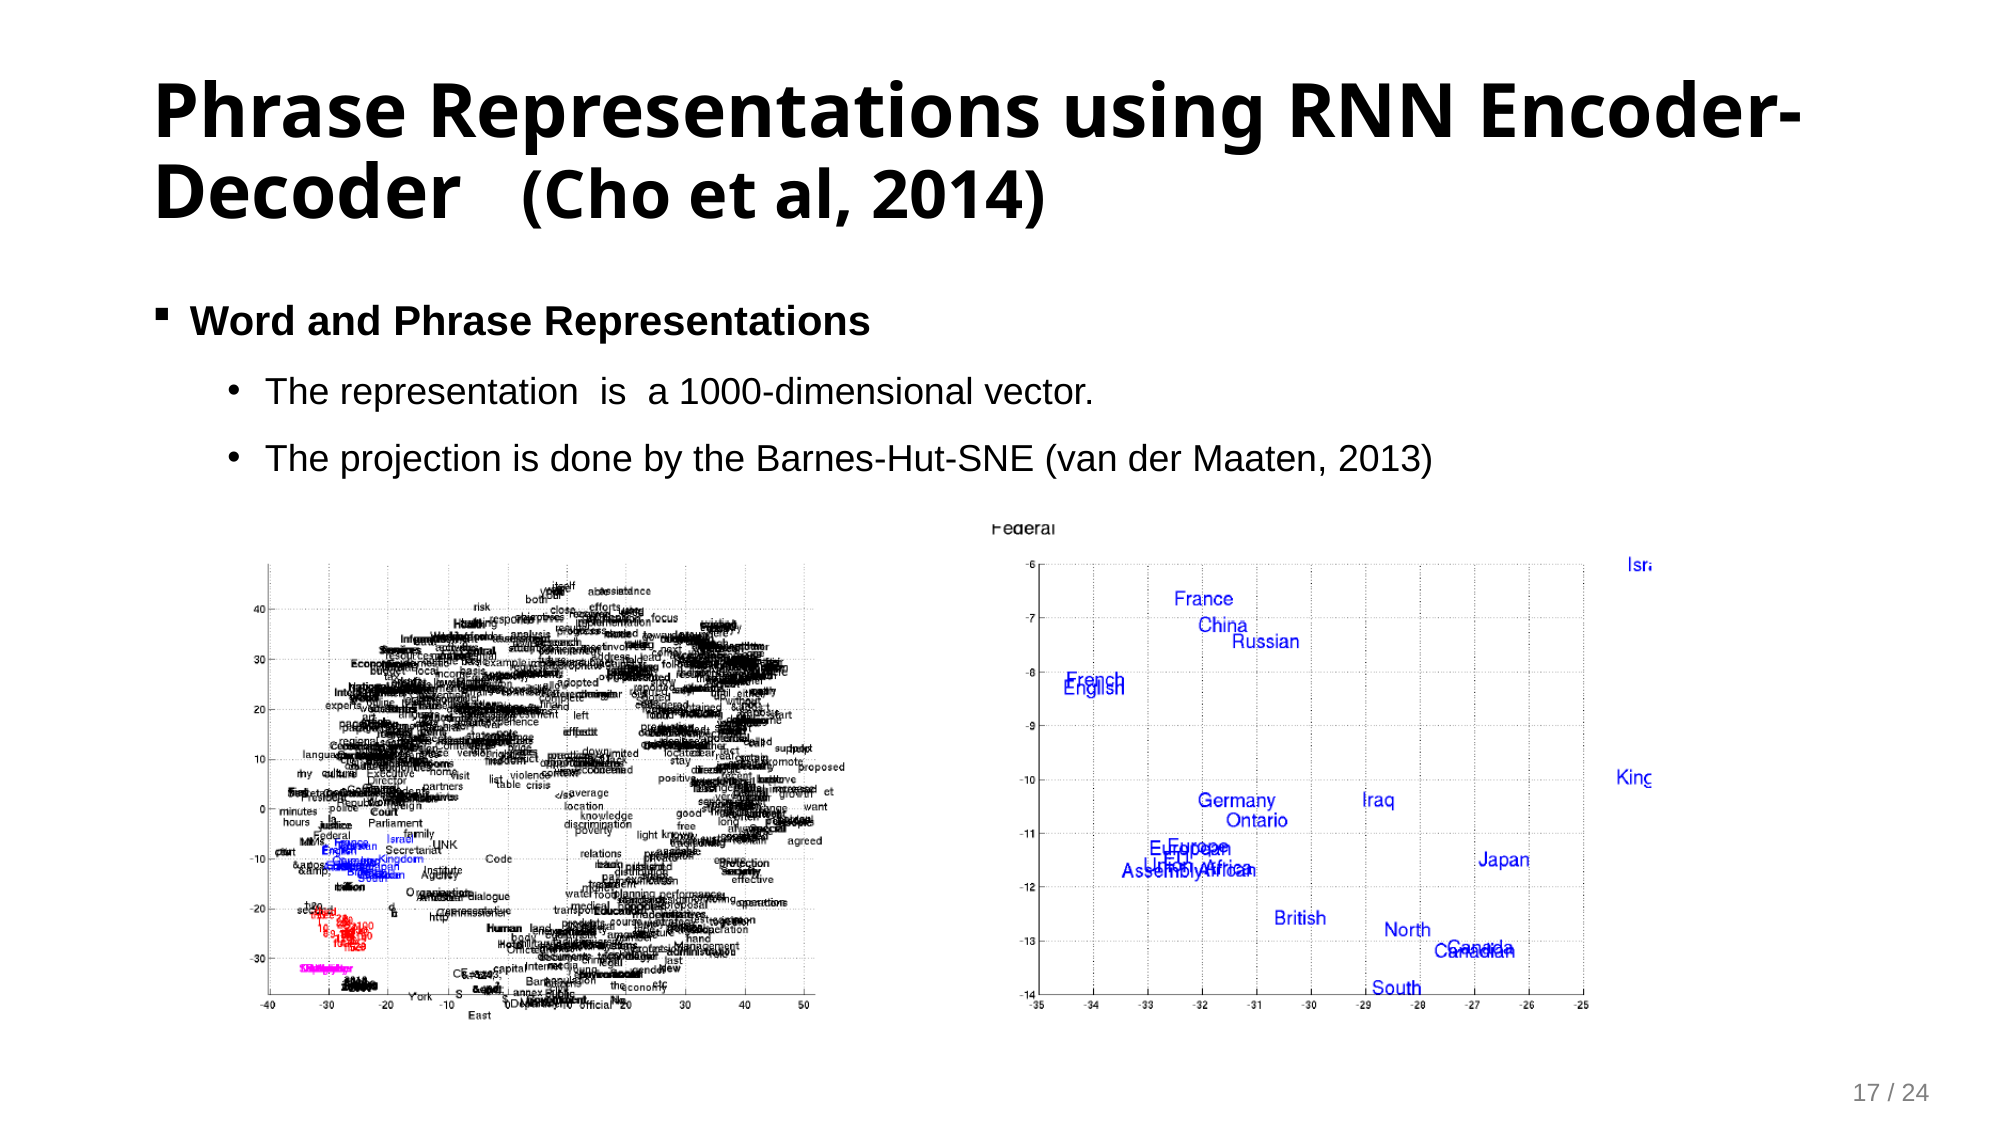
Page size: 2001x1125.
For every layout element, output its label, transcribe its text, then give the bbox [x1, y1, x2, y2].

picture [211, 519, 1673, 1037]
title Phrase Representations using RNN Encoder-Decoder (Cho et al, 2014) [137, 44, 1863, 262]
